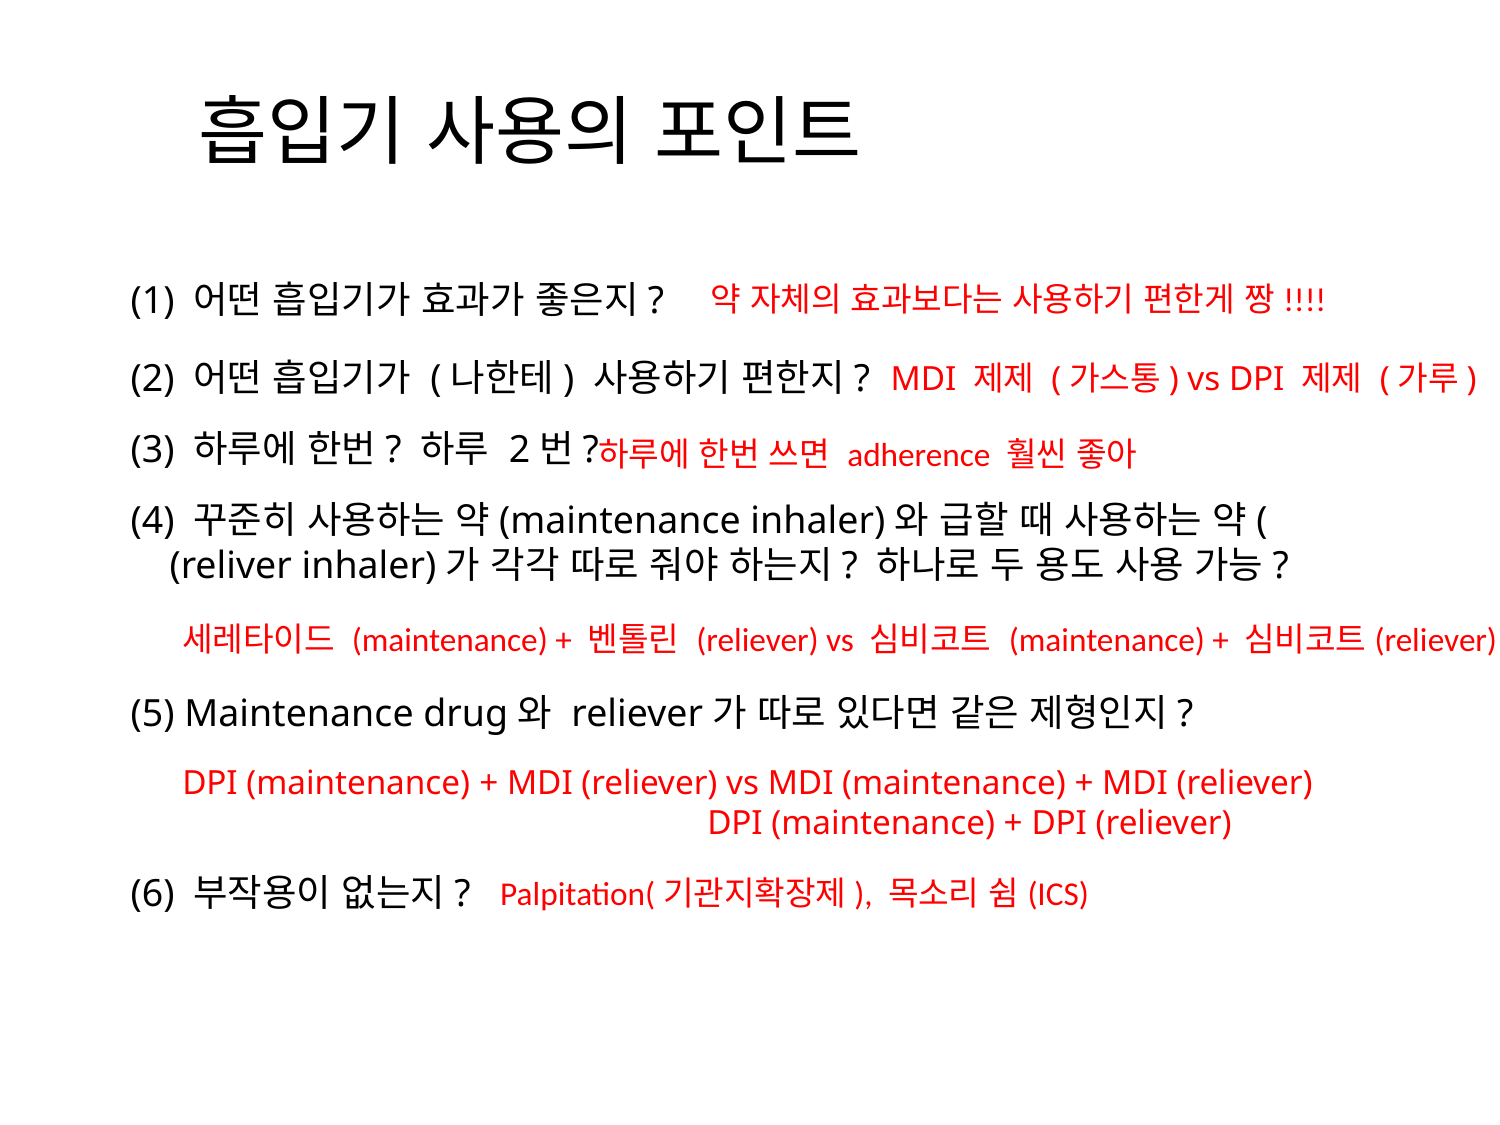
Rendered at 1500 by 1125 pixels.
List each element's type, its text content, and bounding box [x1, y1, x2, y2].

text_box (1) 어떤 흡입기가 효과가 좋은지? [115, 268, 1346, 328]
text_box MDI 제제 (가스통) vs DPI 제제 (가루) [875, 349, 1500, 405]
text_box (2) 어떤 흡입기가 (나한테) 사용하기 편한지? [115, 346, 1346, 407]
text_box 흡입기 사용의 포인트 [183, 25, 1478, 244]
text_box (4) 꾸준히 사용하는 약(maintenance inhaler)와 급할 때 사용하는 약( (reliver inhaler)가 각각 따로 줘야 하는지? 하나로 두 용도 사용 가능? [115, 488, 1398, 593]
text_box DPI (maintenance) + MDI (reliever) vs MDI (maintenance) + MDI (reliever) DPI (maintenance) + DPI (reliever) [167, 753, 1398, 849]
text_box (3) 하루에 한번? 하루 2번? [115, 417, 1346, 478]
text_box 하루에 한번 쓰면 adherence 훨씬 좋아 [583, 425, 1500, 481]
text_box 세레타이드 (maintenance) + 벤톨린 (reliever) vs 심비코트 (maintenance) + 심비코트(reliever) [167, 610, 1500, 665]
text_box (6) 부작용이 없는지? [115, 861, 1346, 921]
text_box (5) Maintenance drug와 reliever가 따로 있다면 같은 제형인지? [115, 681, 1346, 742]
text_box Palpitation(기관지확장제), 목소리 쉼(ICS) [485, 864, 1500, 920]
text_box 약 자체의 효과보다는 사용하기 편한게 짱!!!! [695, 270, 1500, 326]
